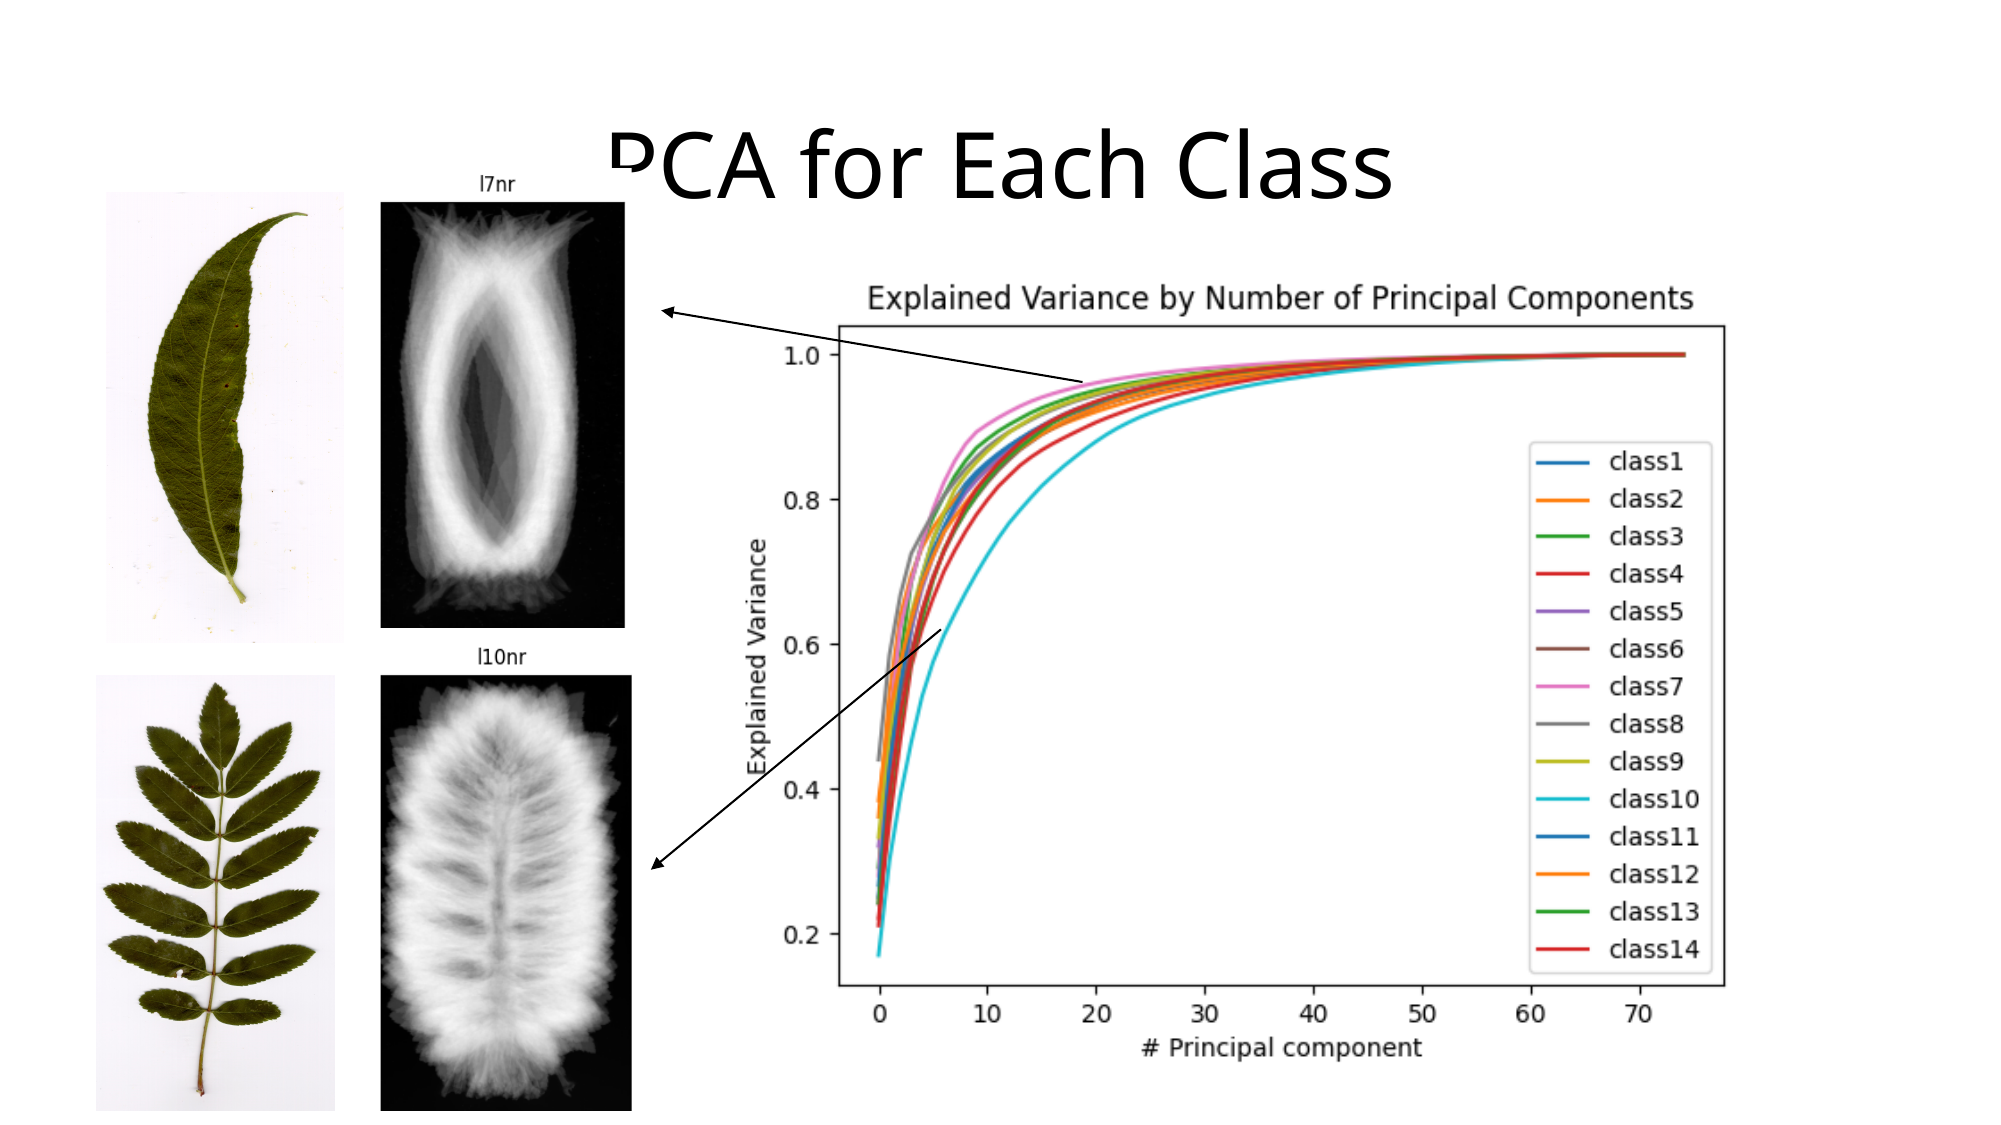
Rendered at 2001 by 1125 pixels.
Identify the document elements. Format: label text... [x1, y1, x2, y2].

picture [380, 168, 632, 628]
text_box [661, 310, 1083, 382]
title PCA for Each Class [137, 59, 1863, 278]
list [724, 260, 1770, 1080]
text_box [650, 629, 941, 870]
picture [380, 629, 632, 1111]
picture [106, 192, 344, 643]
picture [96, 675, 335, 1111]
